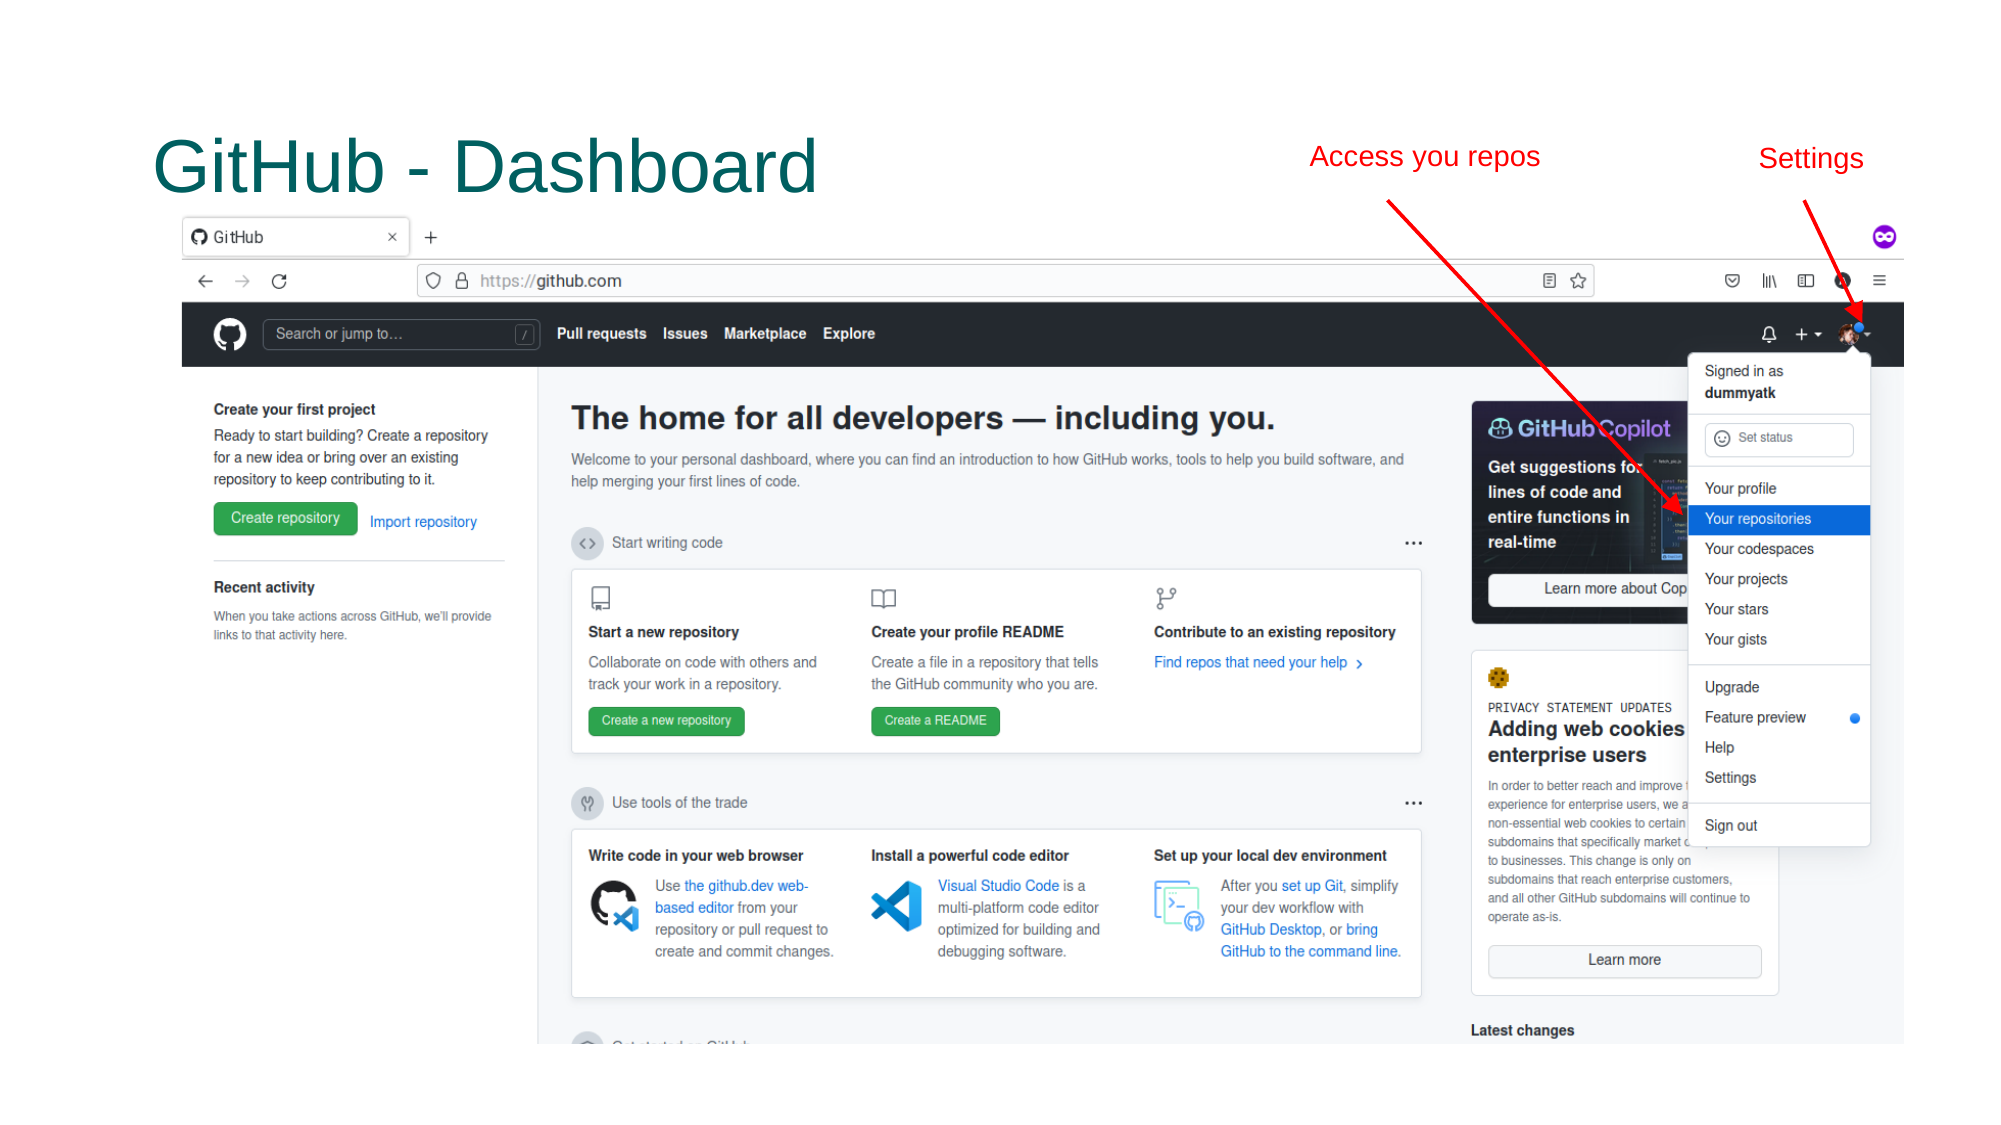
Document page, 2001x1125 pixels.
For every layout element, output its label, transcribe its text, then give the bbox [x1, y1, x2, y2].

text_box Access you repos [1294, 133, 1572, 213]
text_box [1804, 200, 1863, 324]
title GitHub - Dashboard [137, 59, 2000, 278]
picture [181, 213, 1904, 1044]
text_box Settings [1743, 135, 1913, 182]
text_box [1387, 200, 1683, 516]
